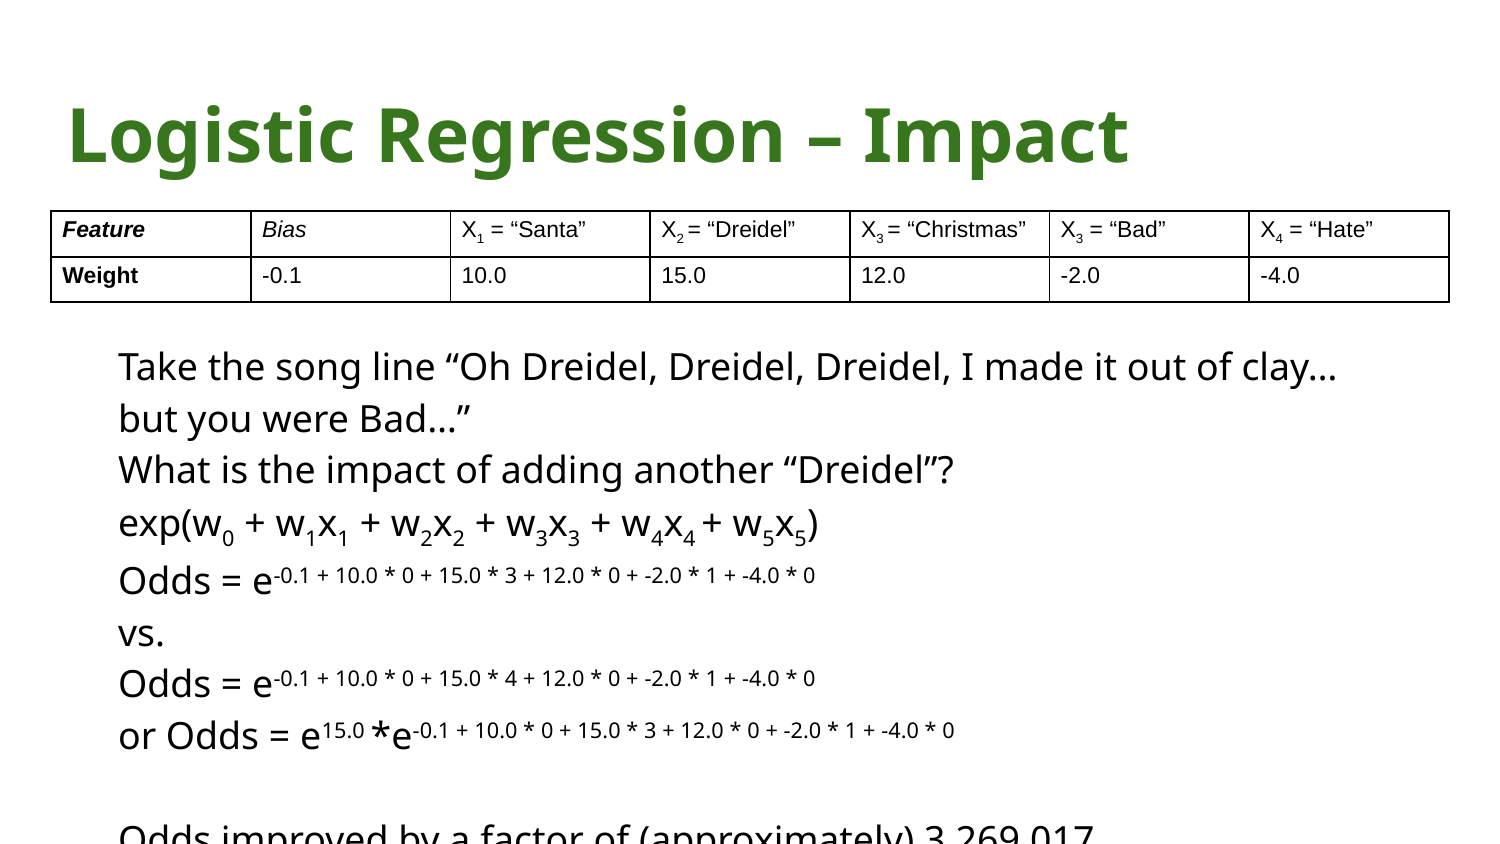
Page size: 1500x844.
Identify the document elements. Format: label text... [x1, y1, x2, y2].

table_header Feature [52, 212, 250, 256]
table_header X2 = “Dreidel” [651, 212, 849, 256]
table_cell 12.0 [851, 258, 1049, 301]
table_header X4 = “Hate” [1250, 212, 1448, 256]
table_header X3 = “Christmas” [851, 212, 1049, 256]
table_cell -2.0 [1050, 258, 1248, 301]
table_cell -4.0 [1250, 258, 1448, 301]
title Logistic Regression – Impact [51, 72, 1449, 167]
table_header Bias [252, 212, 450, 256]
table_header X1 = “Santa” [451, 212, 649, 256]
table_header X3 = “Bad” [1050, 212, 1248, 256]
table_cell Weight [52, 258, 250, 301]
list Take the song line “Oh Dreidel, Dreidel, Dreidel, I made it out of clay… but you were Bad…” What is the impact of adding another “Dreidel”? exp(w0 + w1x1 + w2x2 + w3x3 + w4x4 + w5x5) Odds = e-0.1 + 10.0 * 0 + 15.0 * 3 + 12.0 * 0 + -2.0 * 1 + -4.0 * 0 vs. Odds = e-0.1 + 10.0 * 0 + 15.0 * 4 + 12.0 * 0 + -2.0 * 1 + -4.0 * 0 or Odds = e15.0 *e-0.1 + 10.0 * 0 + 15.0 * 3 + 12.0 * 0 + -2.0 * 1 + -4.0 * 0 Odds improved by a factor of (approximately) 3,269,017 [103, 303, 1397, 844]
table_cell -0.1 [252, 258, 450, 301]
table_cell 15.0 [651, 258, 849, 301]
table_cell 10.0 [451, 258, 649, 301]
